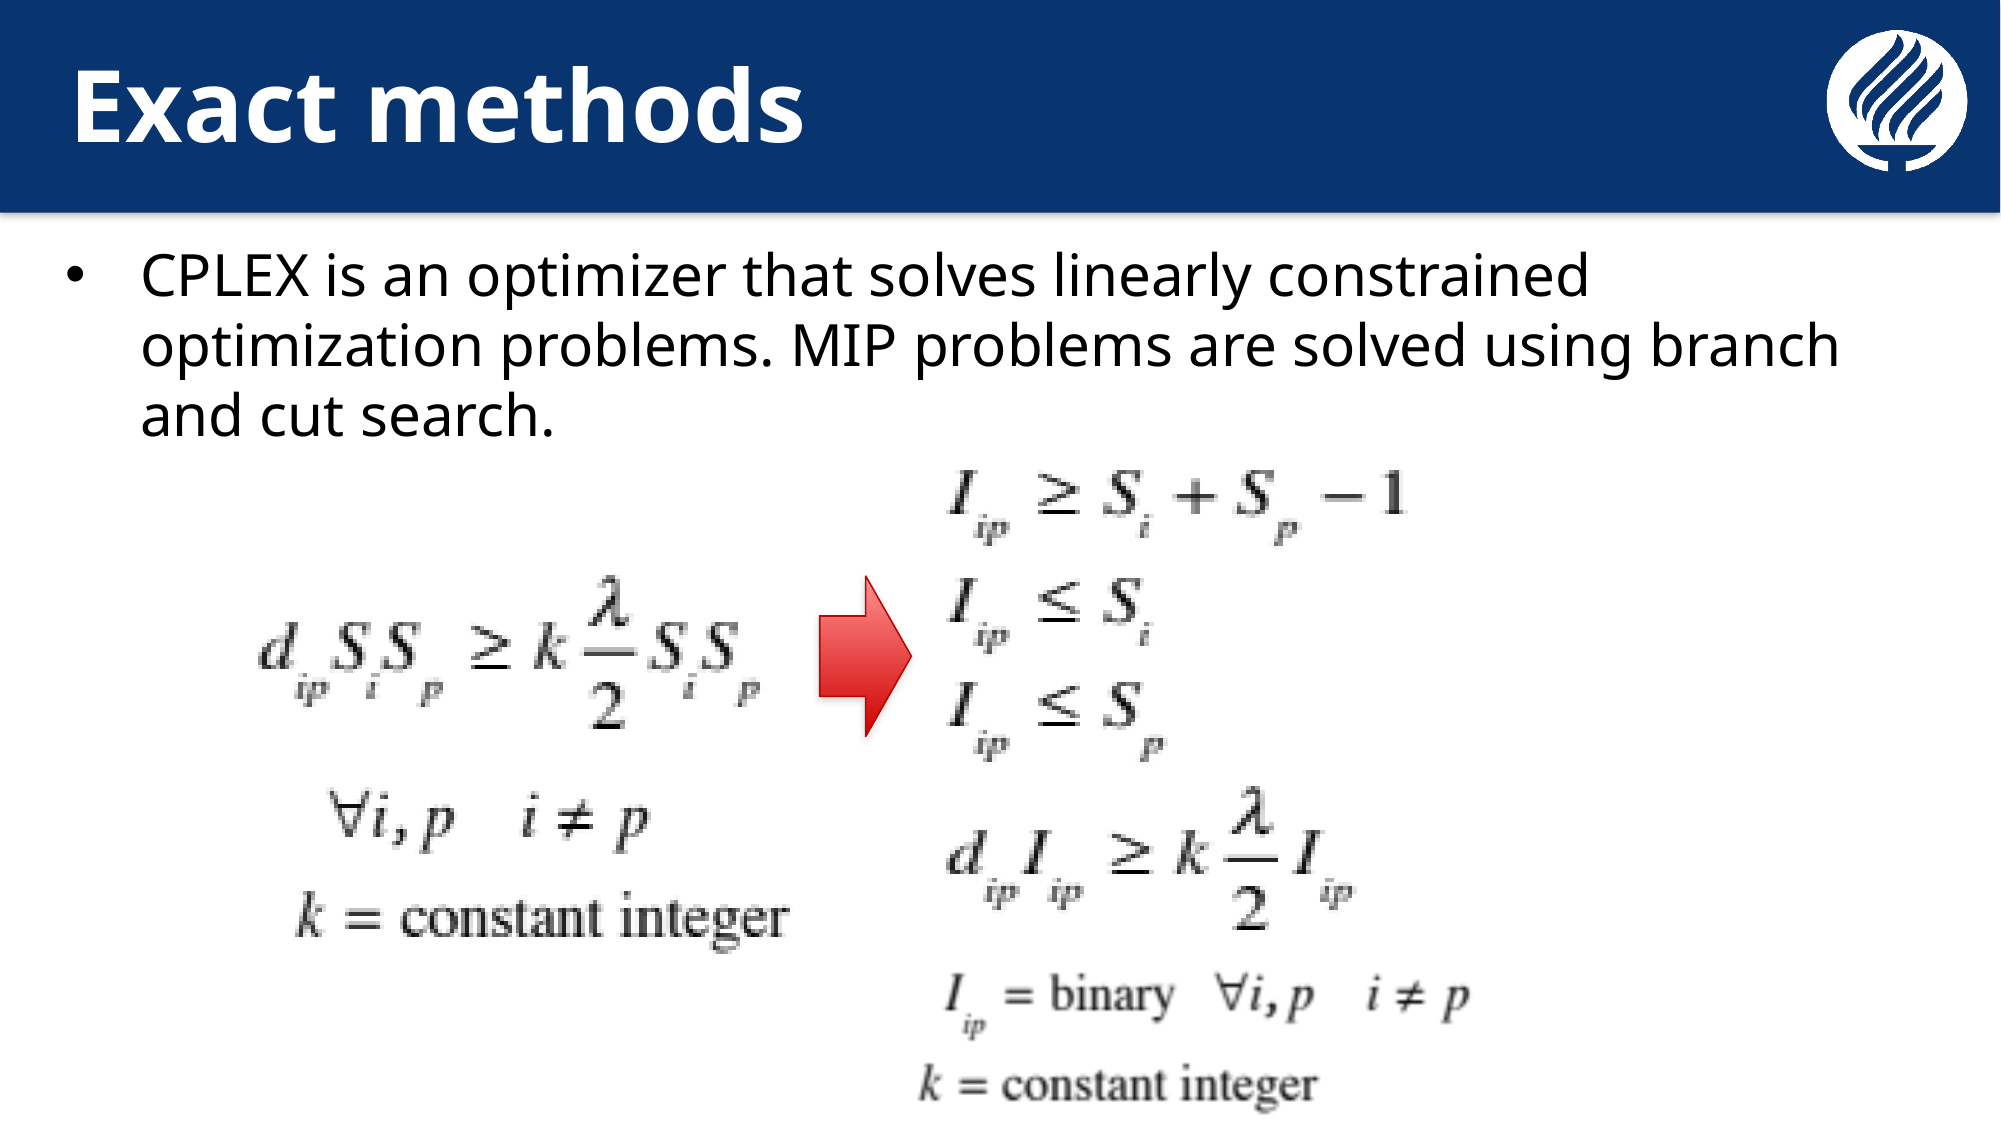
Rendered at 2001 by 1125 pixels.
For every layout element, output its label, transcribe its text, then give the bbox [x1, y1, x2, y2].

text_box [937, 434, 1427, 940]
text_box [288, 779, 798, 959]
picture [1826, 30, 1982, 176]
title Exact methods [54, 9, 1699, 197]
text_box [913, 948, 1517, 1119]
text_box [249, 540, 906, 811]
list CPLEX is an optimizer that solves linearly constrained optimization problems. MIP problems are solved using branch and cut search. [50, 230, 1962, 1106]
